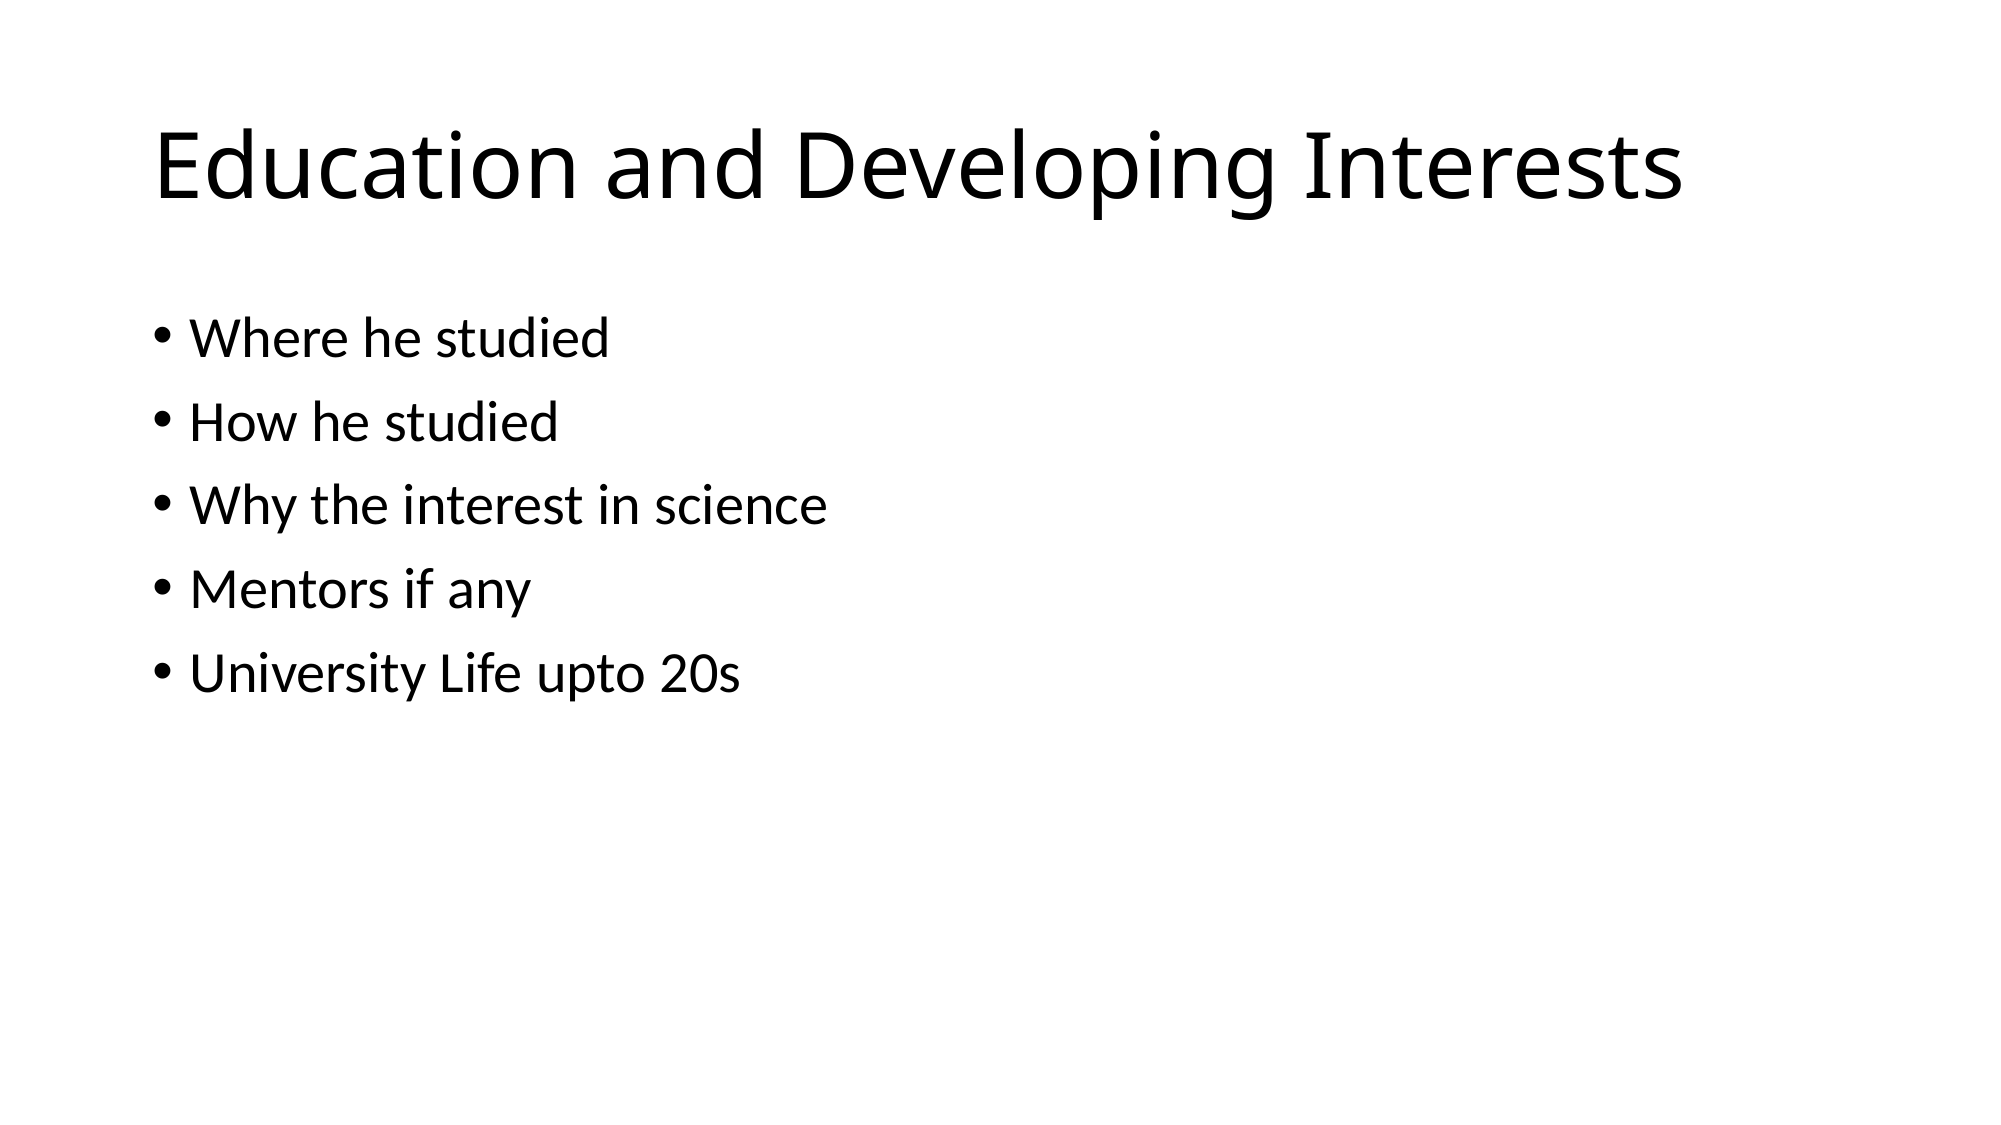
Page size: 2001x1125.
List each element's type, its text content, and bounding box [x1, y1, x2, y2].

title Education and Developing Interests [137, 59, 1863, 278]
list Where he studied How he studied Why the interest in science Mentors if any University Life upto 20s [137, 299, 1863, 1014]
